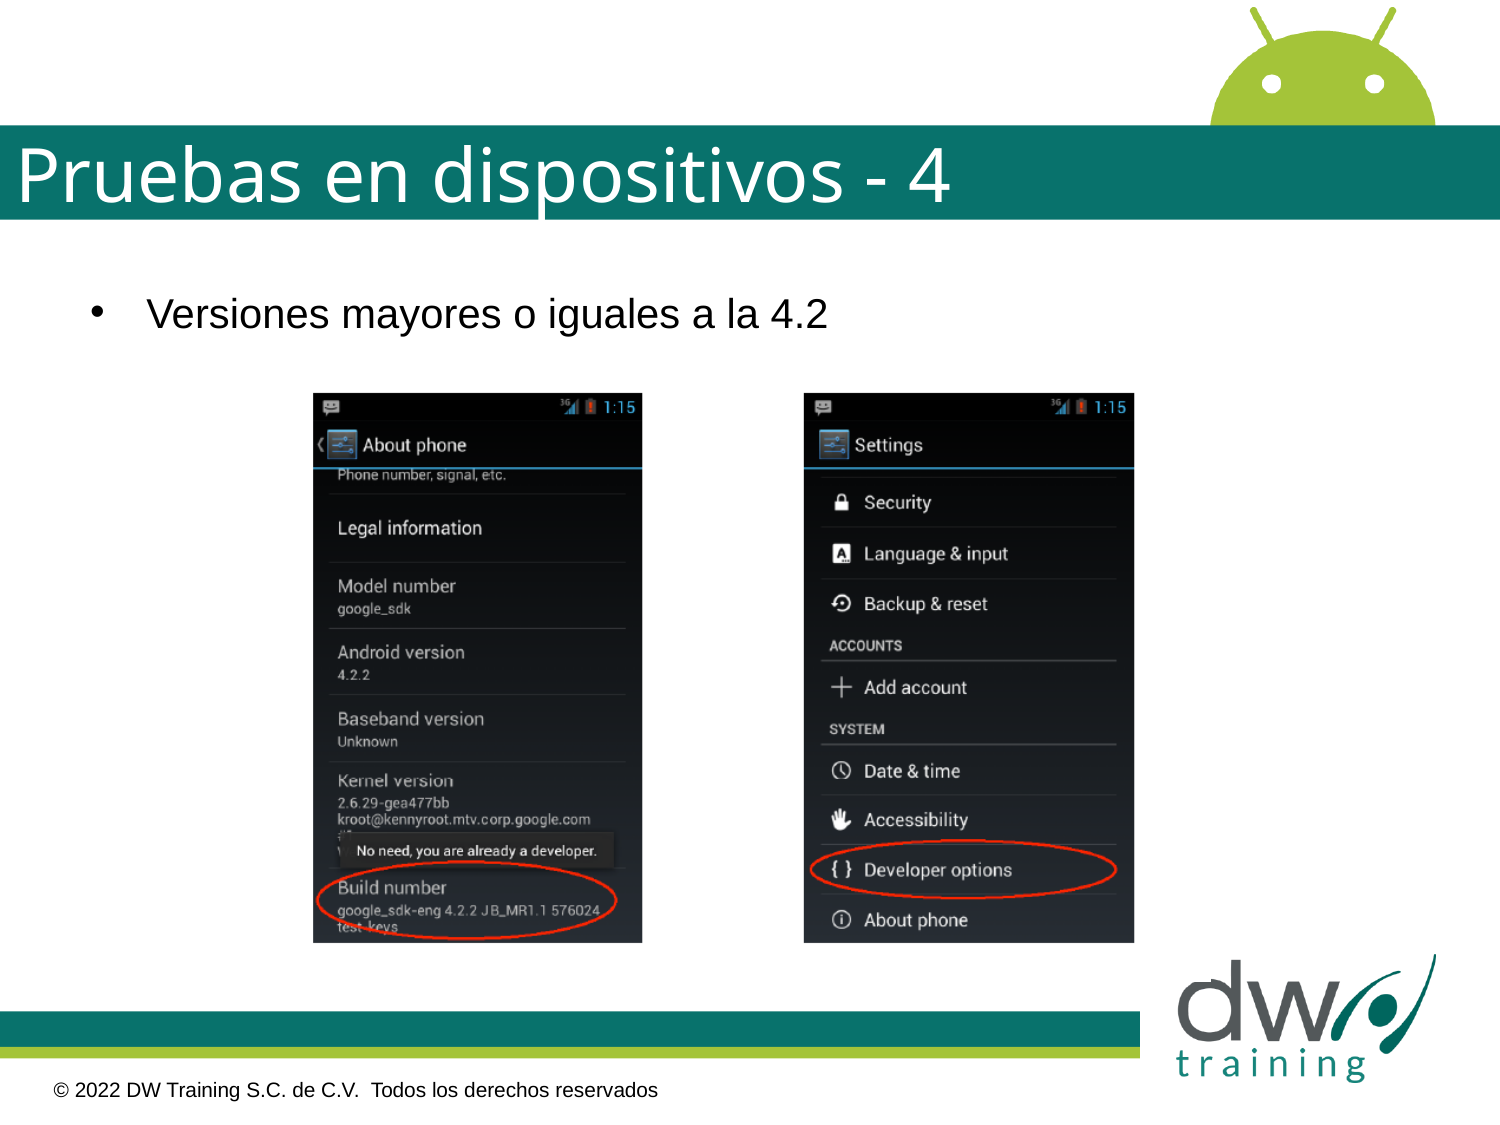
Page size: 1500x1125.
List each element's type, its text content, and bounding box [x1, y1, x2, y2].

picture [1175, 954, 1436, 1083]
list Versiones mayores o iguales a la 4.2 [75, 278, 1425, 1022]
picture [1210, 7, 1436, 125]
title Pruebas en dispositivos - 4 [0, 125, 1199, 220]
picture [253, 373, 1211, 982]
